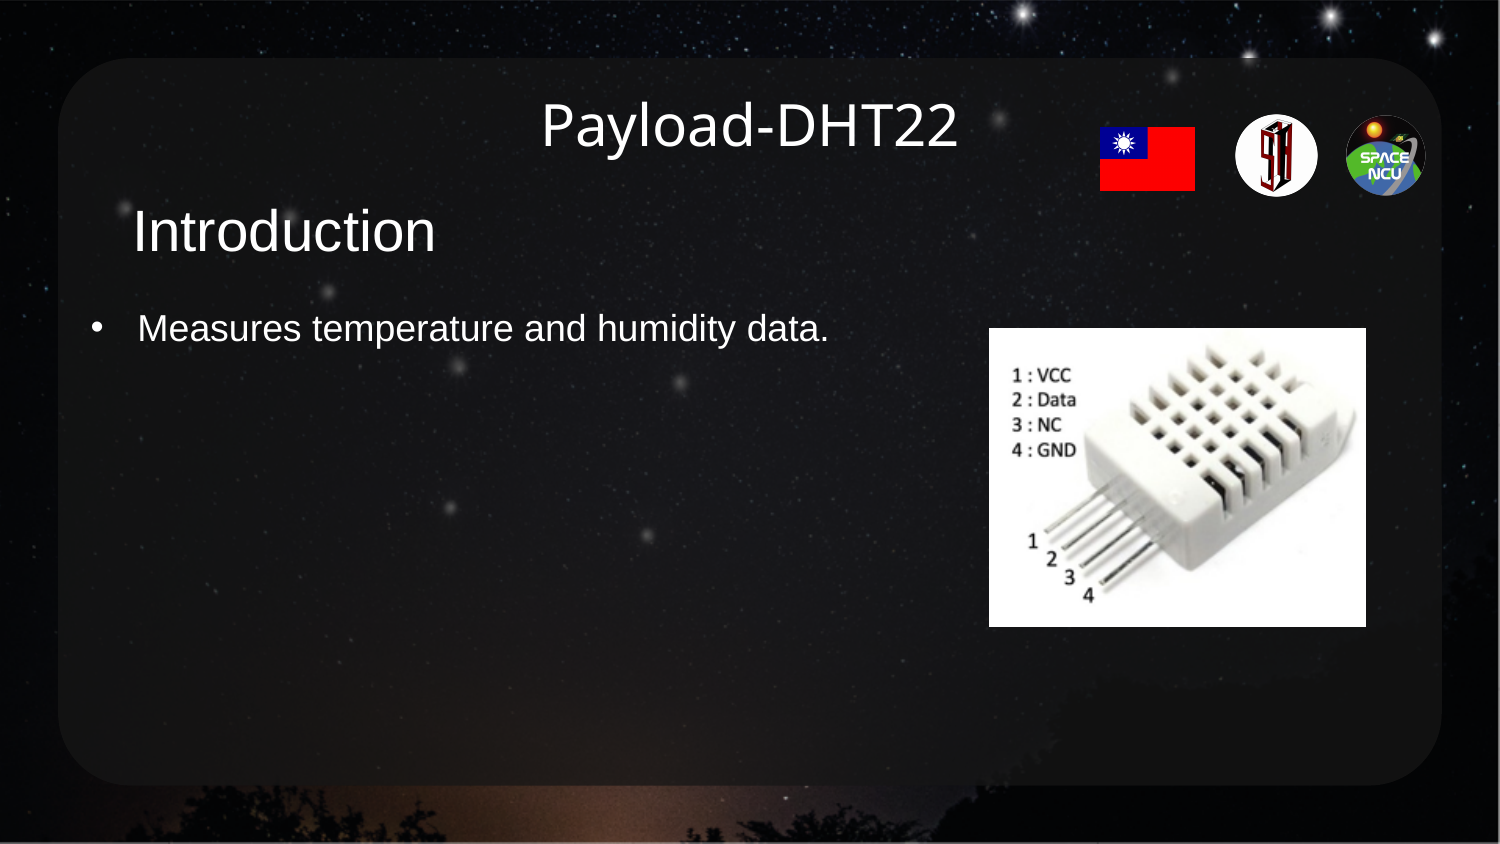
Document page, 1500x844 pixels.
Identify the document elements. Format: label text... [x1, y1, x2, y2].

picture [0, 0, 1500, 844]
subtitle Measures temperature and humidity data. [75, 289, 1340, 667]
title Payload-DHT22 [118, 72, 1382, 167]
text_box Introduction [116, 177, 916, 272]
